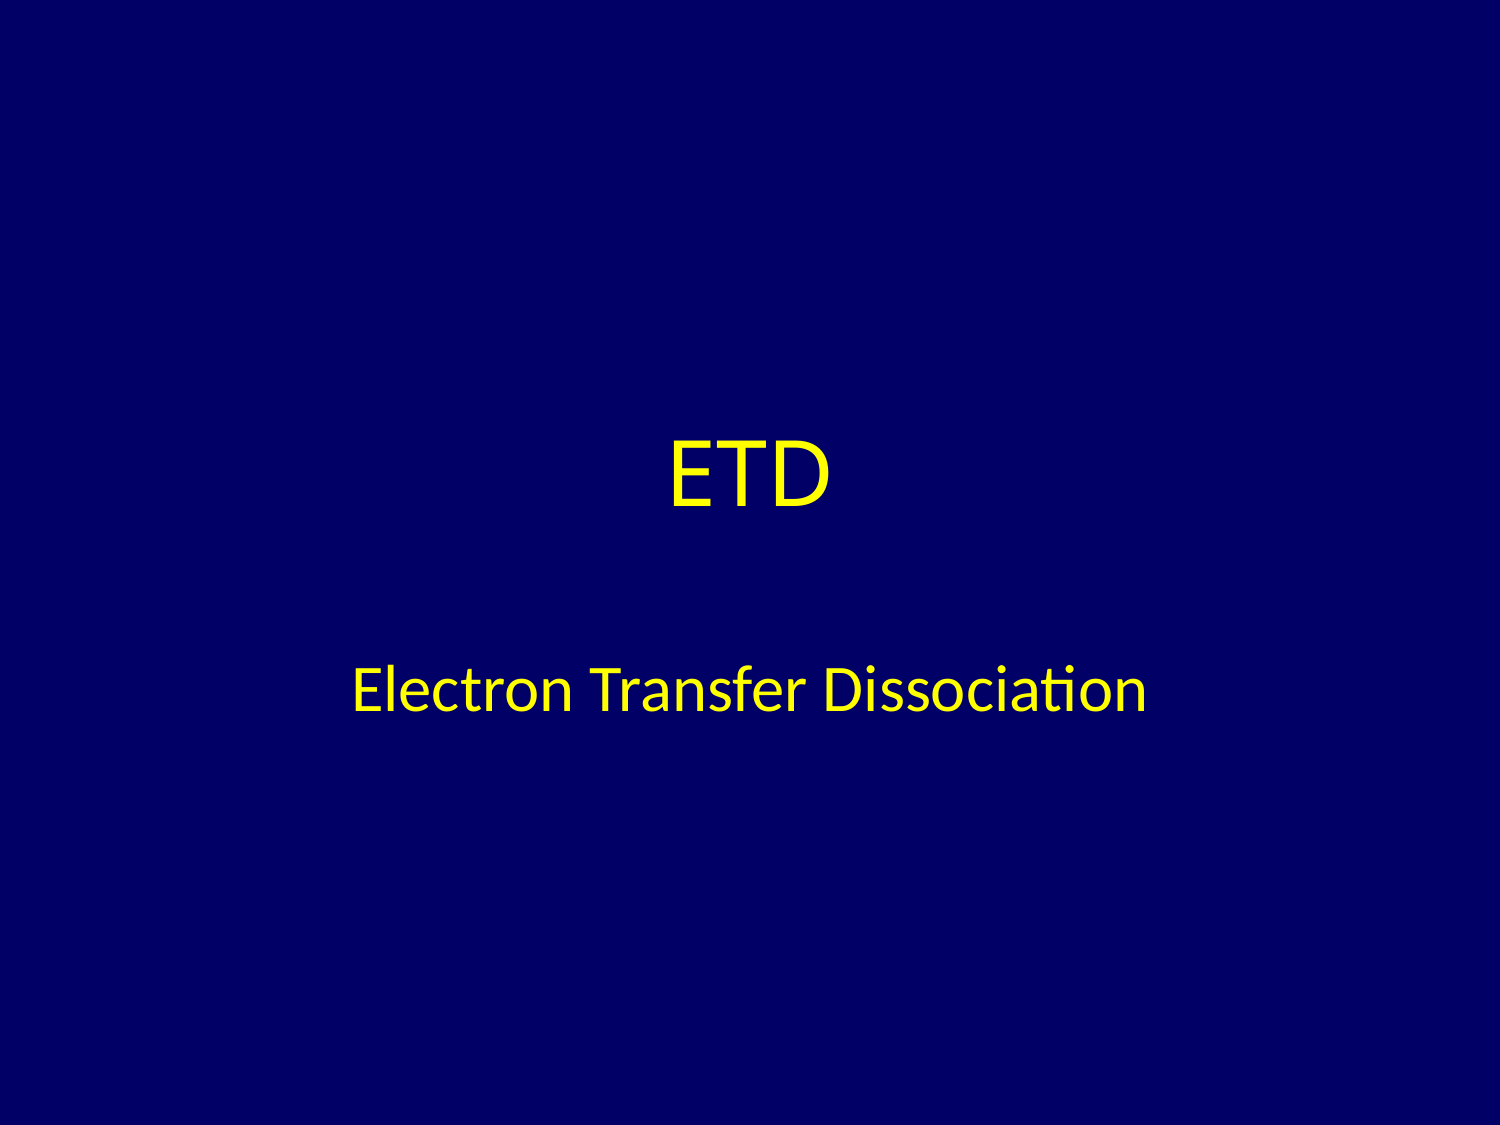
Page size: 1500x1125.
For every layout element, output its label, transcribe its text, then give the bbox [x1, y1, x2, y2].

title ETD [112, 349, 1388, 591]
subtitle Electron Transfer Dissociation [224, 637, 1276, 926]
